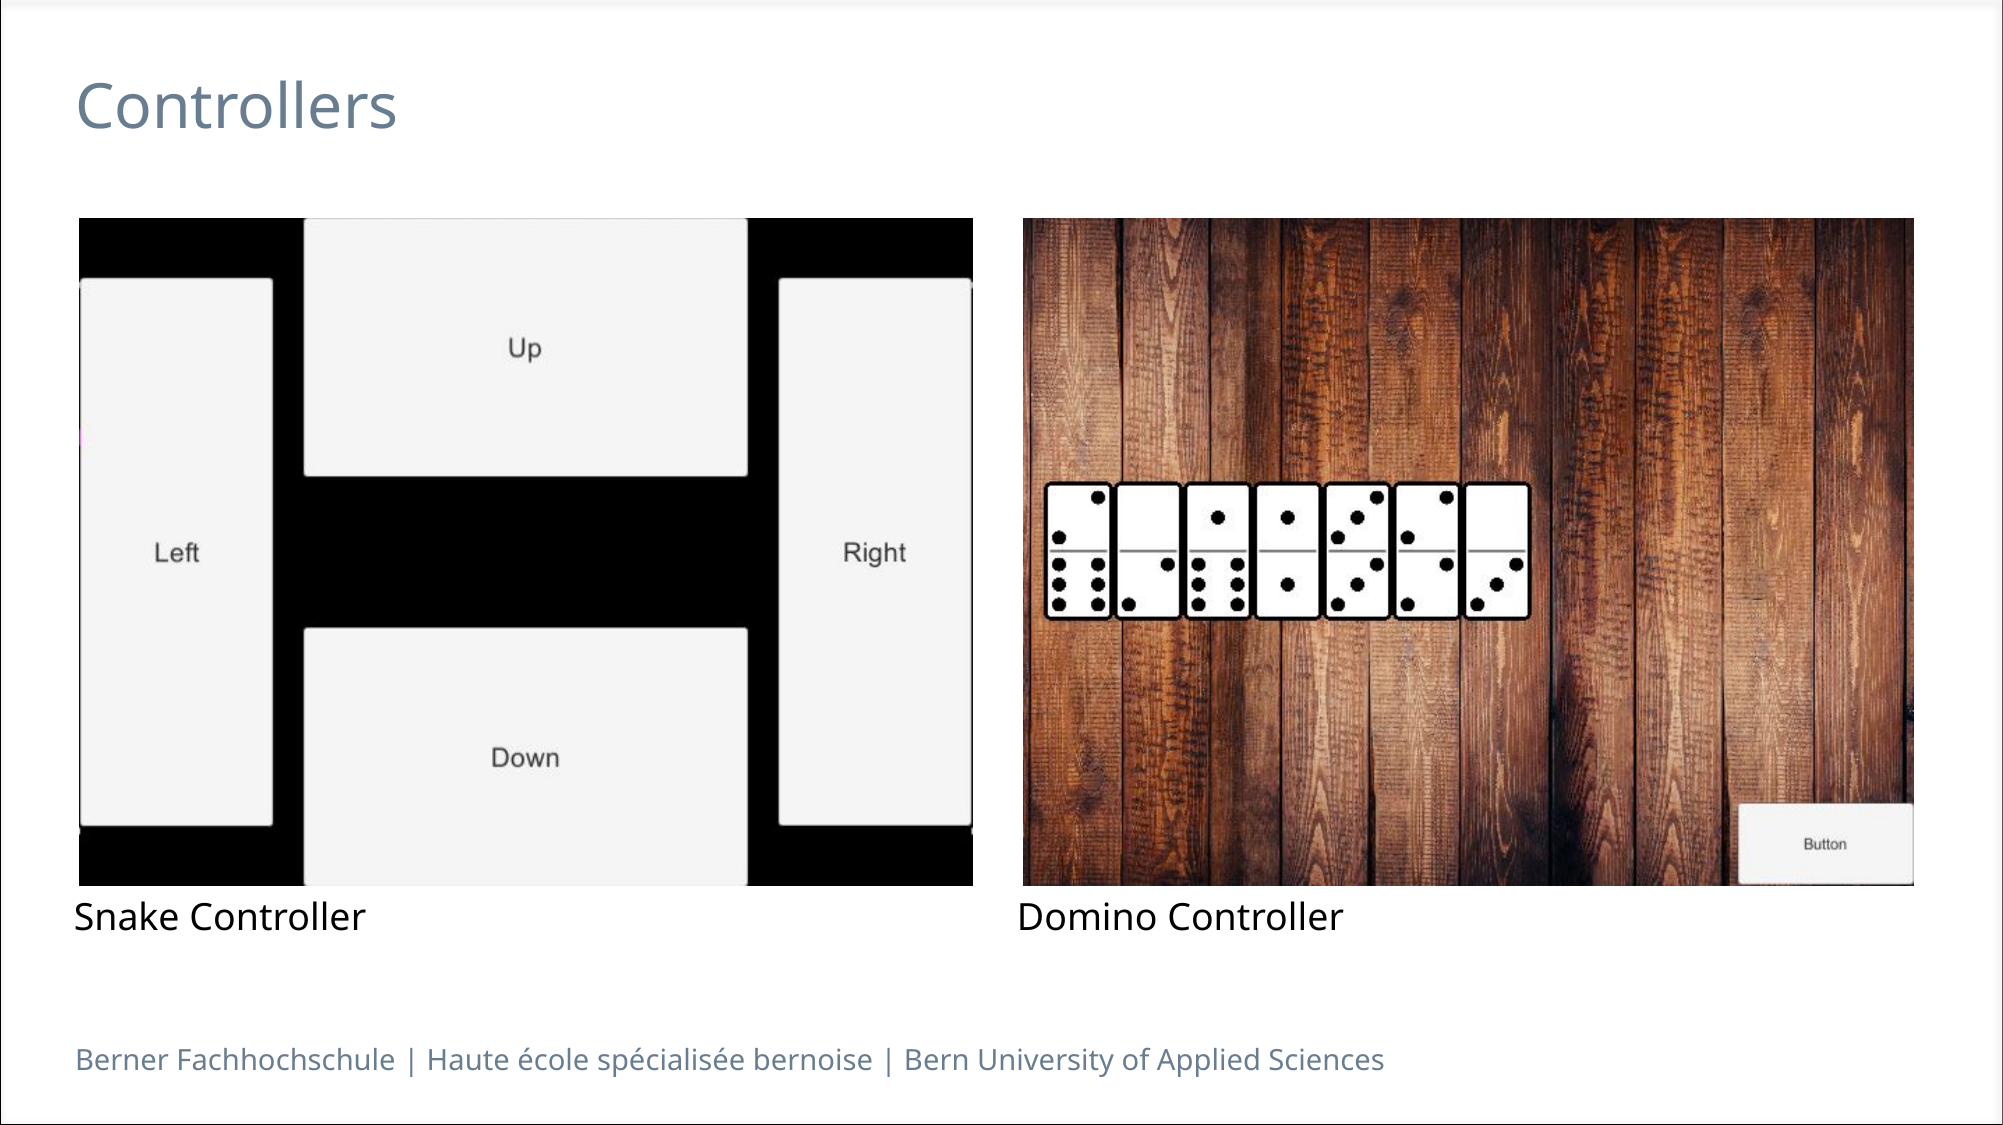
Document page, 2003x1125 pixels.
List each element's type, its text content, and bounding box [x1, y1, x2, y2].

list Snake Controller [73, 885, 978, 1004]
list Domino Controller [1016, 885, 1921, 1004]
title Controllers [75, 59, 1921, 148]
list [1023, 218, 1914, 886]
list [78, 218, 973, 886]
